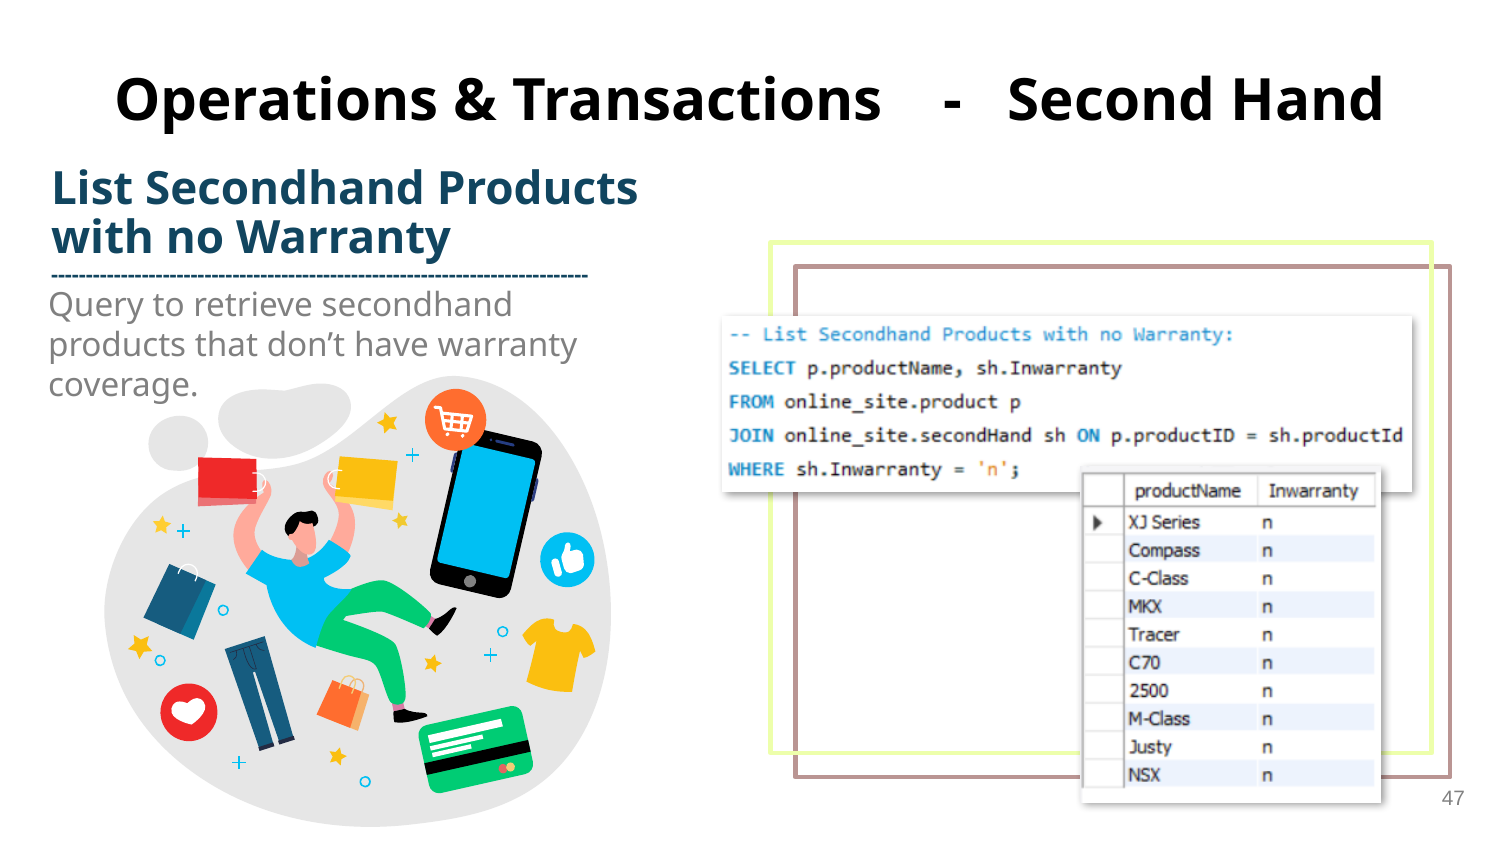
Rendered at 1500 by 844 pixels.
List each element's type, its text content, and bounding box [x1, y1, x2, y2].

text_box Query to retrieve secondhand products that don’t have warranty coverage. [33, 276, 641, 411]
text_box List Secondhand Products with no Warranty ----------------------------------------------------------------------------- [35, 180, 689, 273]
slide_number 47 [1389, 764, 1480, 830]
text_box [1390, 266, 1451, 764]
picture [722, 315, 1412, 803]
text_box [100, 375, 624, 828]
title Operations & Transactions - Second Hand [75, 47, 1425, 141]
text_box [795, 753, 1074, 778]
text_box [770, 242, 1432, 753]
